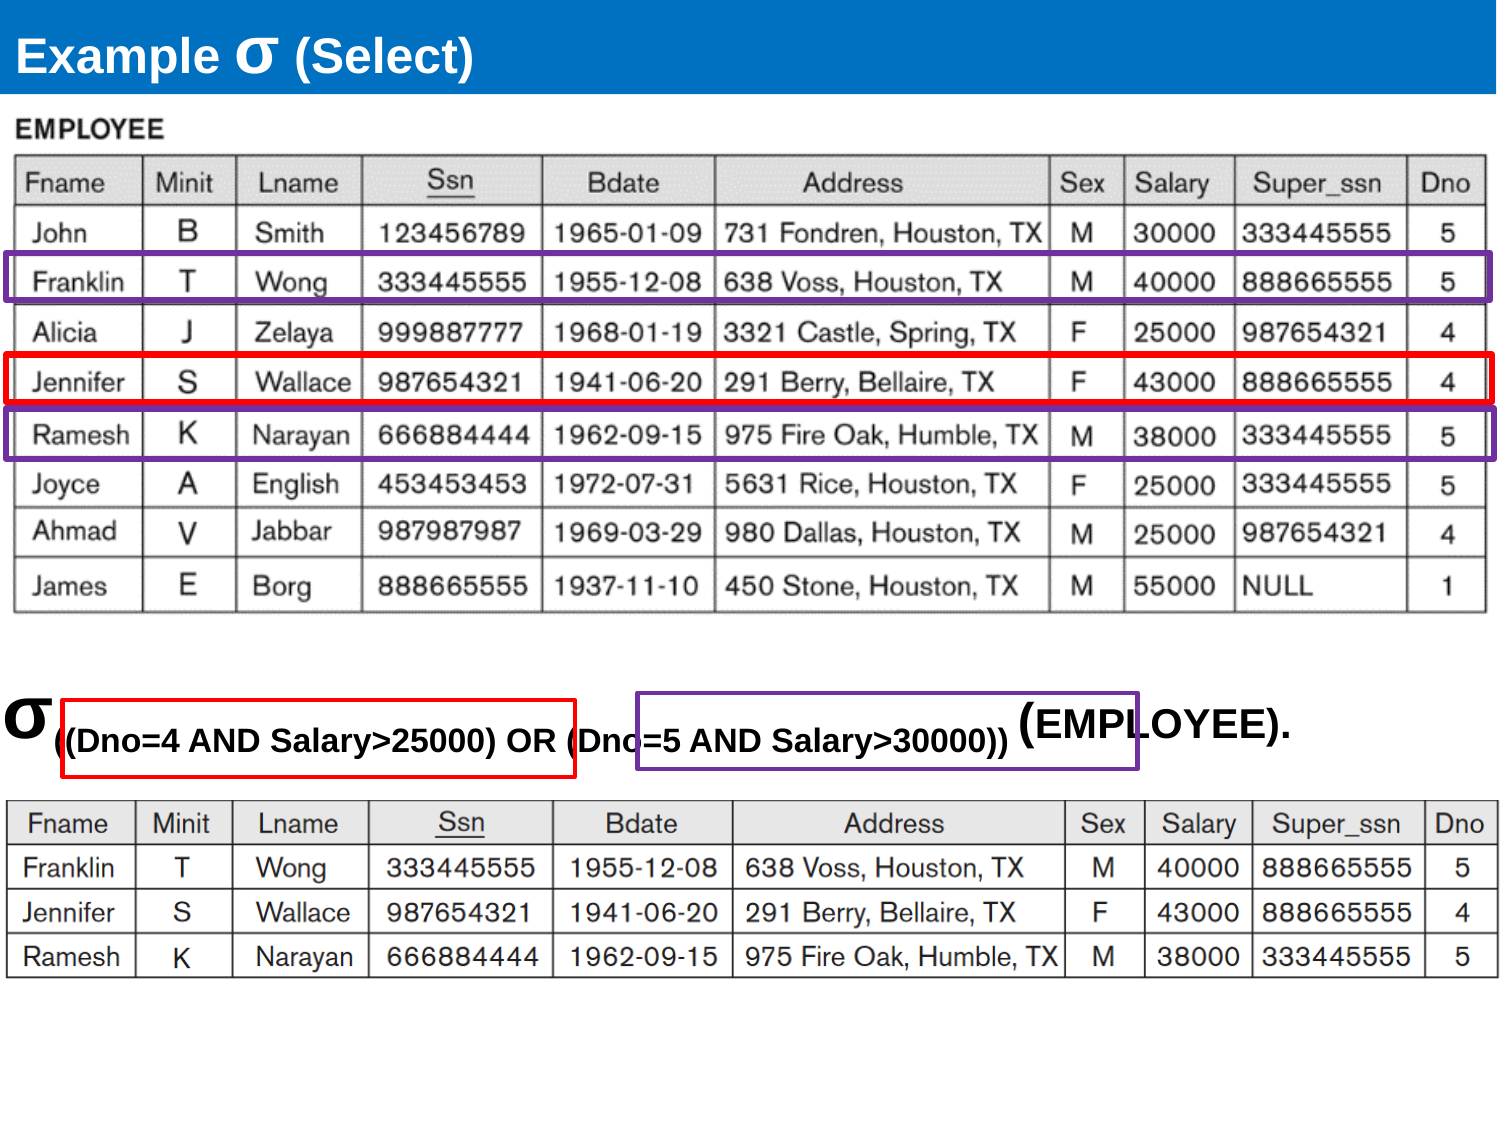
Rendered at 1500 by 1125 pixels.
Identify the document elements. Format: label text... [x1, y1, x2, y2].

title Example σ (Select) [0, 0, 1497, 95]
picture [11, 108, 1493, 630]
text_box σ((Dno=4 AND Salary>25000) OR (Dno=5 AND Salary>30000)) (EMPLOYEE). [0, 655, 1498, 767]
text_box [60, 698, 577, 779]
picture [4, 799, 1500, 985]
text_box [635, 691, 1140, 771]
